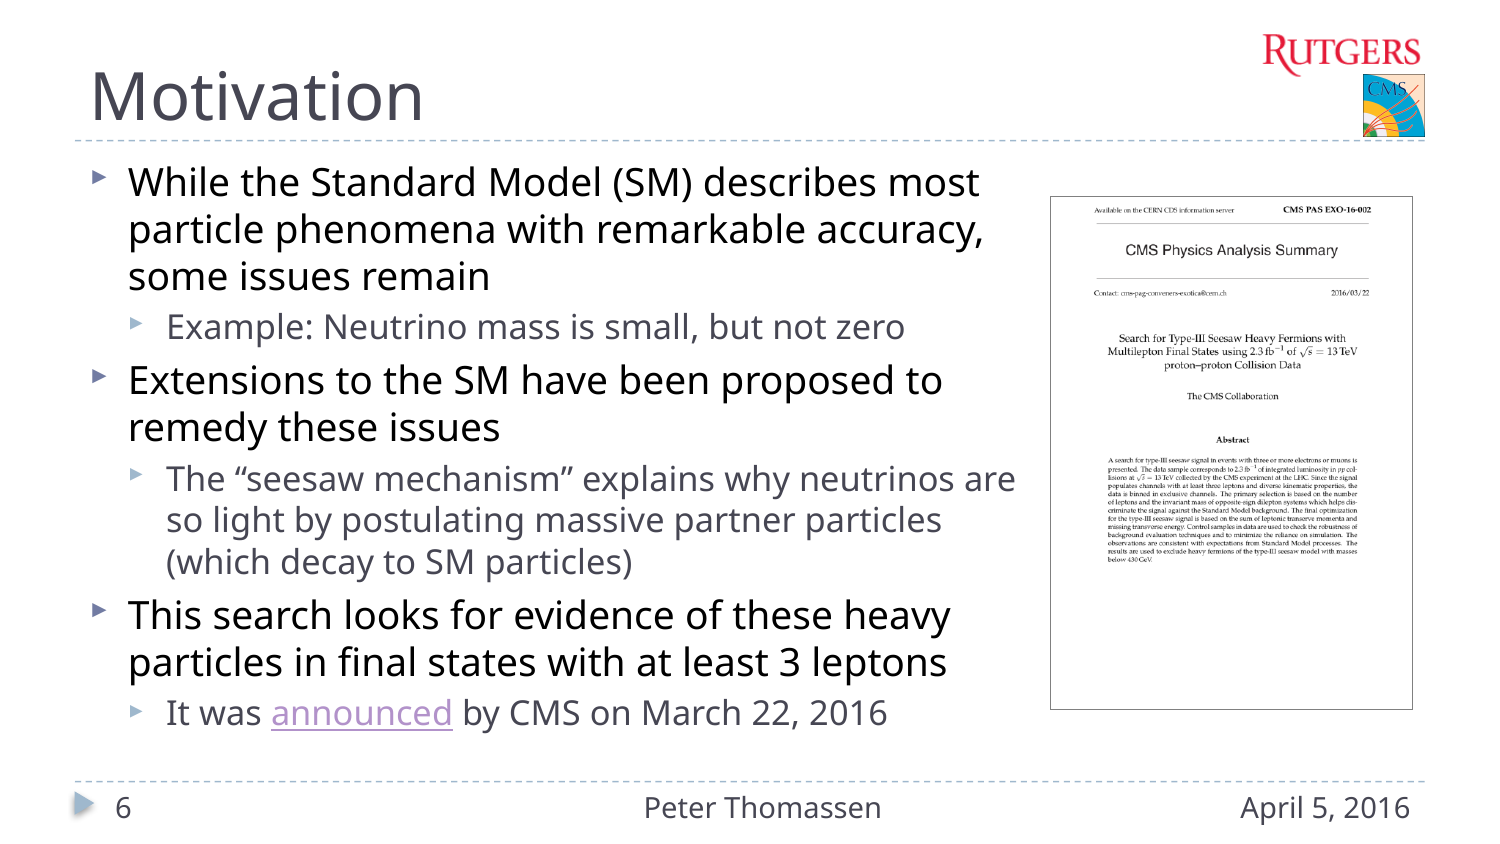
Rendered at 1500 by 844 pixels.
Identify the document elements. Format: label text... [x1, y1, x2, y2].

title Motivation [75, 18, 1425, 141]
list While the Standard Model (SM) describes most particle phenomena with remarkable accuracy, some issues remain Example: Neutrino mass is small, but not zero Extensions to the SM have been proposed to remedy these issues The “seesaw mechanism” explains why neutrinos are so light by postulating massive partner particles (which decay to SM particles) This search looks for evidence of these heavy particles in final states with at least 3 leptons It was announced by CMS on March 22, 2016 [75, 150, 1038, 758]
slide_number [1051, 782, 1426, 827]
footer Peter Thomassen [475, 782, 1051, 827]
picture [1049, 196, 1413, 711]
slide_number 6 [100, 782, 426, 827]
